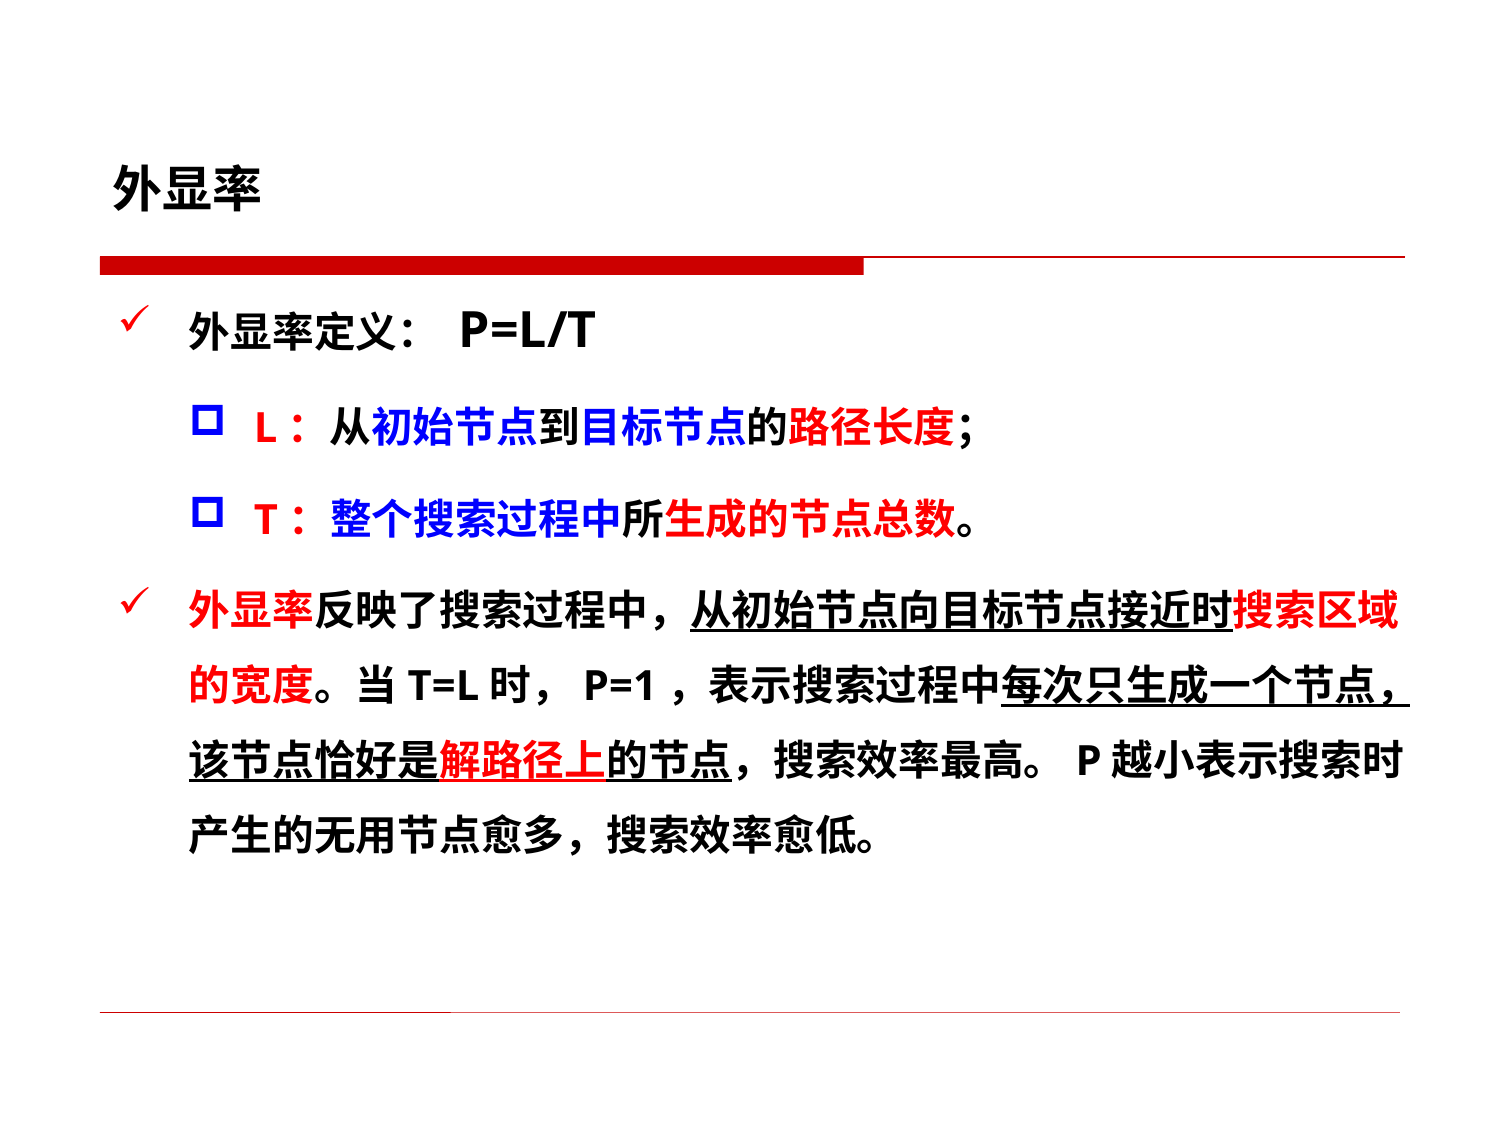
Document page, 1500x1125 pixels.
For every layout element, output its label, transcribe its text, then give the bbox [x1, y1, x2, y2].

title 外显率 [112, 137, 300, 218]
text_box 外显率定义： P=L/T L：从初始节点到目标节点的路径长度； T：整个搜索过程中所生成的节点总数。 外显率反映了搜索过程中，从初始节点向目标节点接近时搜索区域的宽度。当T=L时，P=1，表示搜索过程中每次只生成一个节点，该节点恰好是解路径上的节点，搜索效率最高。P越小表示搜索时产生的无用节点愈多，搜索效率愈低。 [24, 200, 1425, 925]
